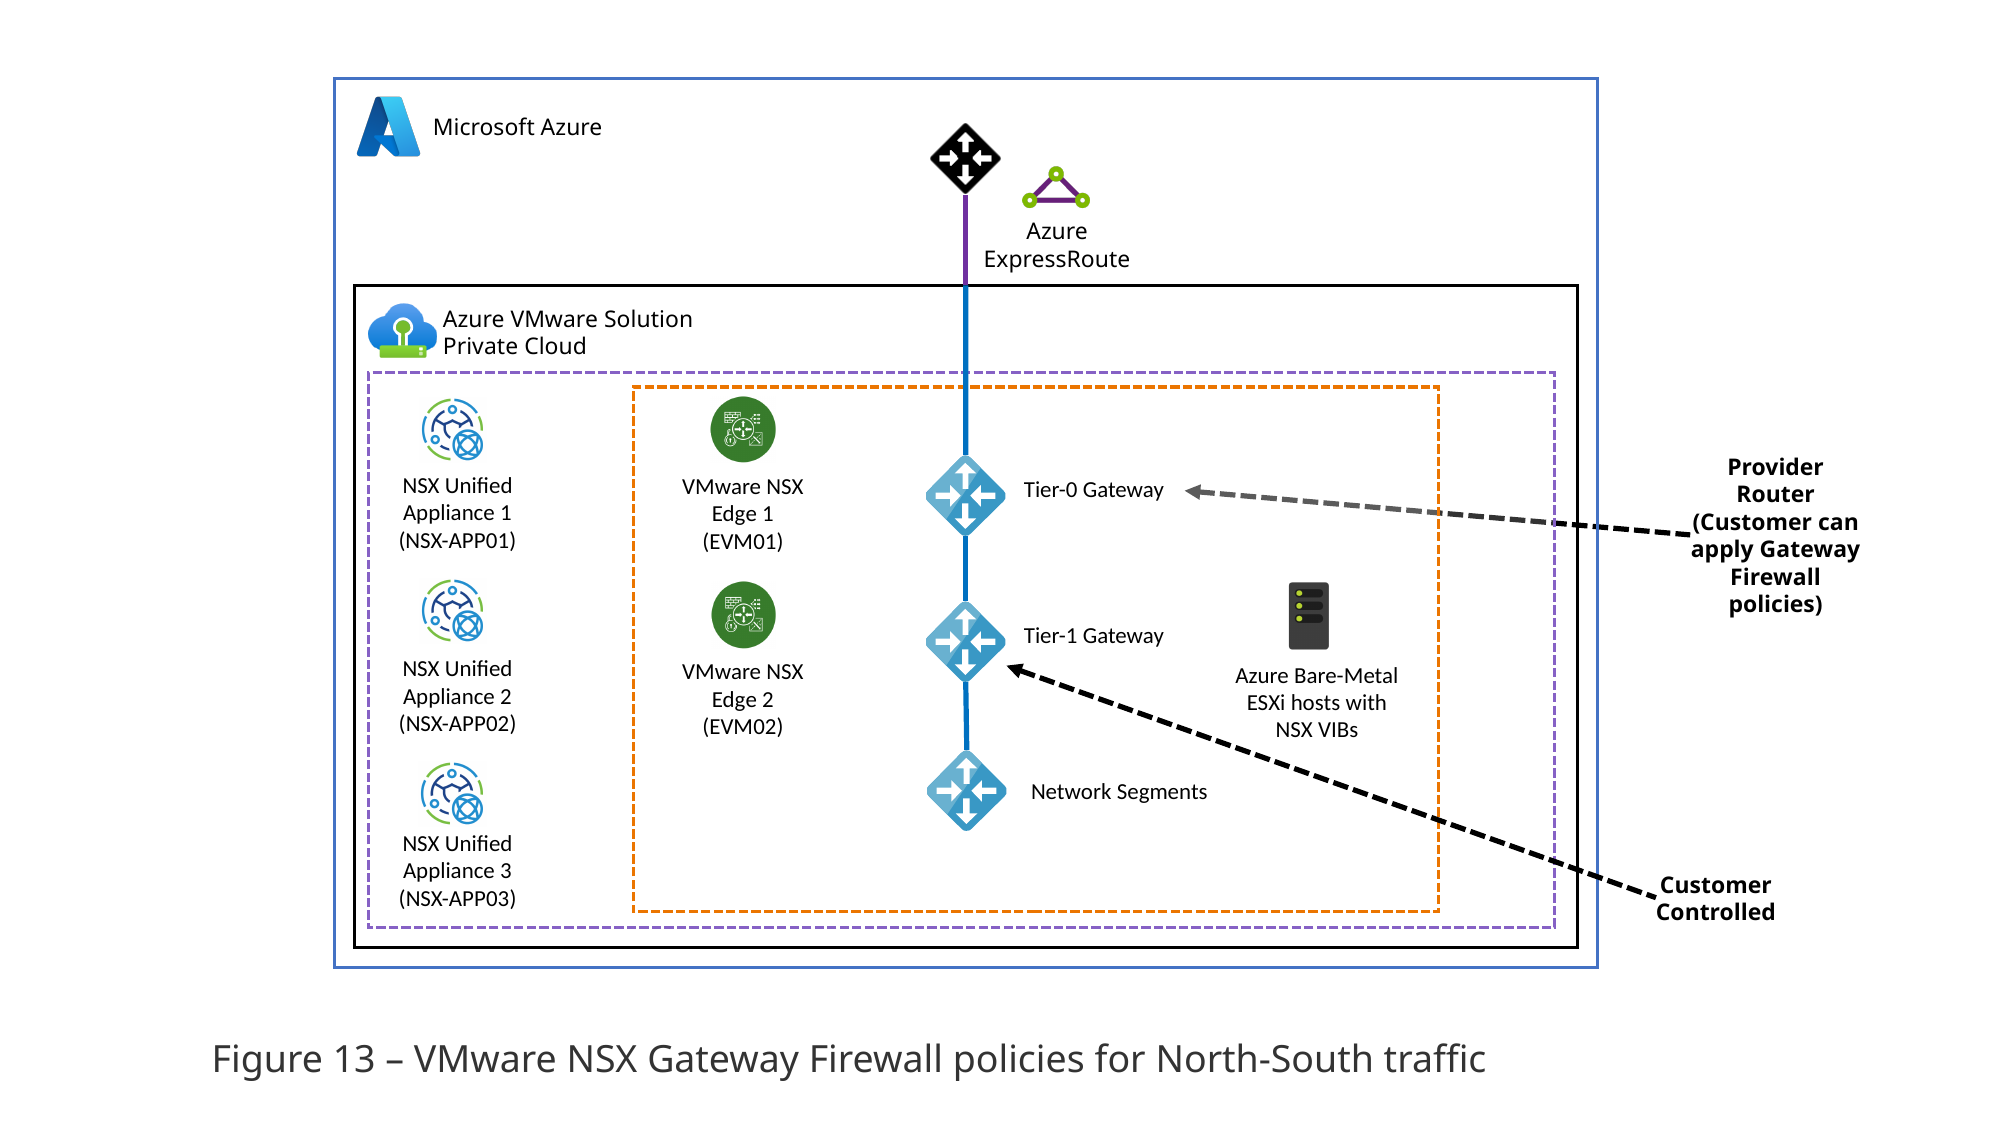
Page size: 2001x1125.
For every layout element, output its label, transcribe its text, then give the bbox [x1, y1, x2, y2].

text_box Figure 13 – VMware NSX Gateway Firewall policies for North-South traffic [196, 1024, 1814, 1088]
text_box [334, 78, 1861, 968]
